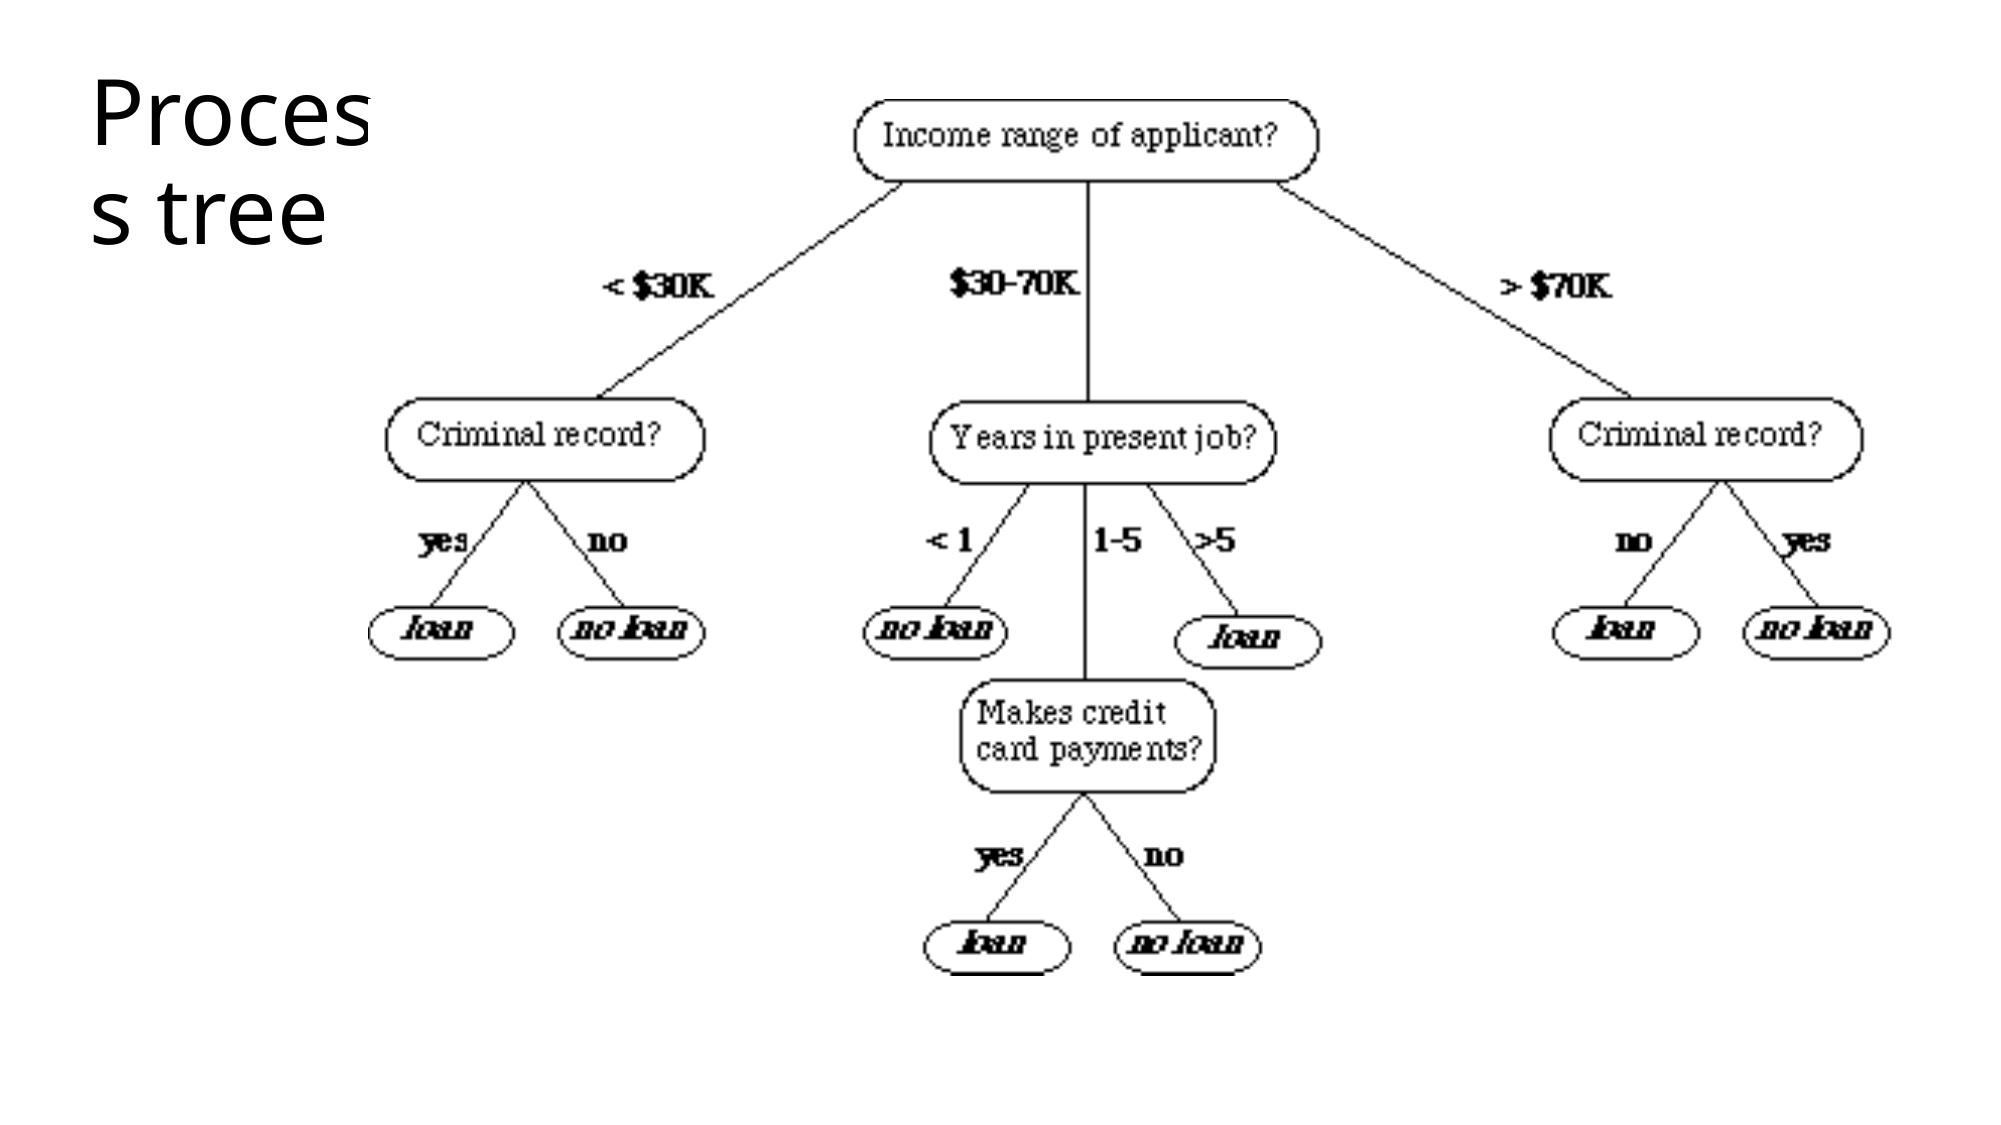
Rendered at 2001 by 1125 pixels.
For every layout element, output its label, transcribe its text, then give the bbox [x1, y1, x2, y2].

title Process tree [74, 56, 418, 274]
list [368, 99, 1916, 976]
